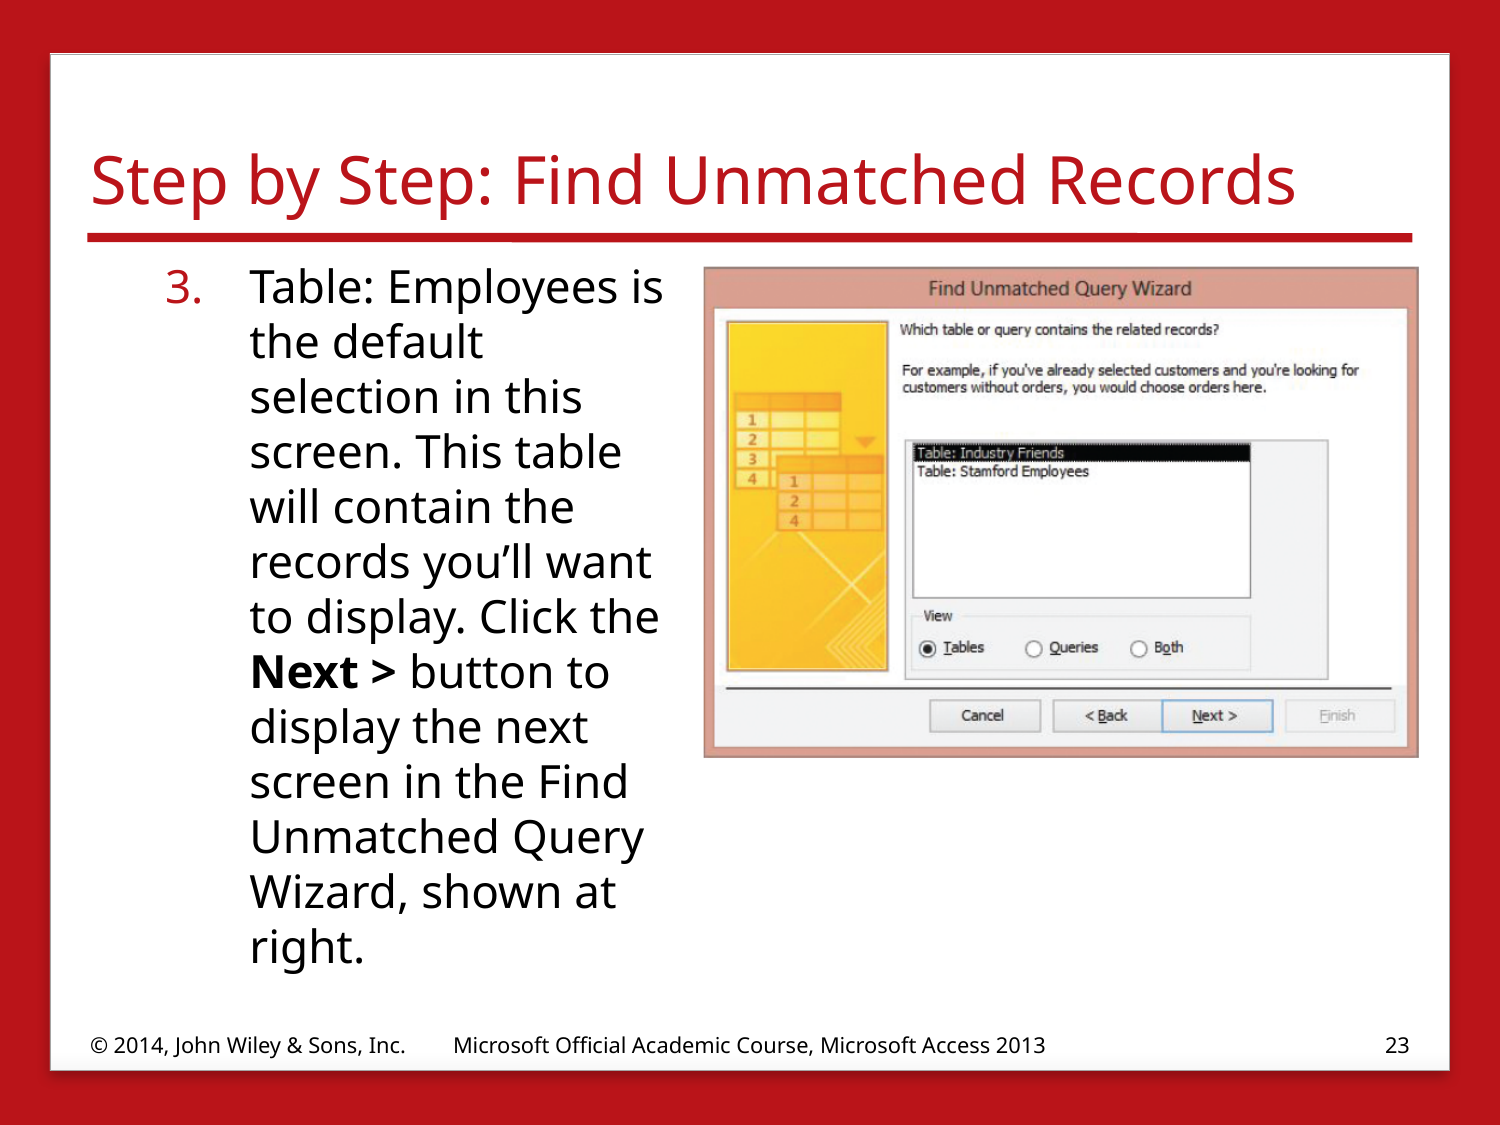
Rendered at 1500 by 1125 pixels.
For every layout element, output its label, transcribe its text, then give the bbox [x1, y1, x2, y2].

footer Microsoft Official Academic Course, Microsoft Access 2013 [431, 1024, 1069, 1103]
list Table: Employees is the default selection in this screen. This table will contain the records you’ll want to display. Click the Next > button to display the next screen in the Find Unmatched Query Wizard, shown at right. [75, 249, 688, 1063]
slide_number 23 [1074, 1024, 1426, 1103]
picture [699, 262, 1425, 764]
title Step by Step: Find Unmatched Records [74, 74, 1426, 226]
slide_number © 2014, John Wiley & Sons, Inc. [74, 1024, 426, 1103]
